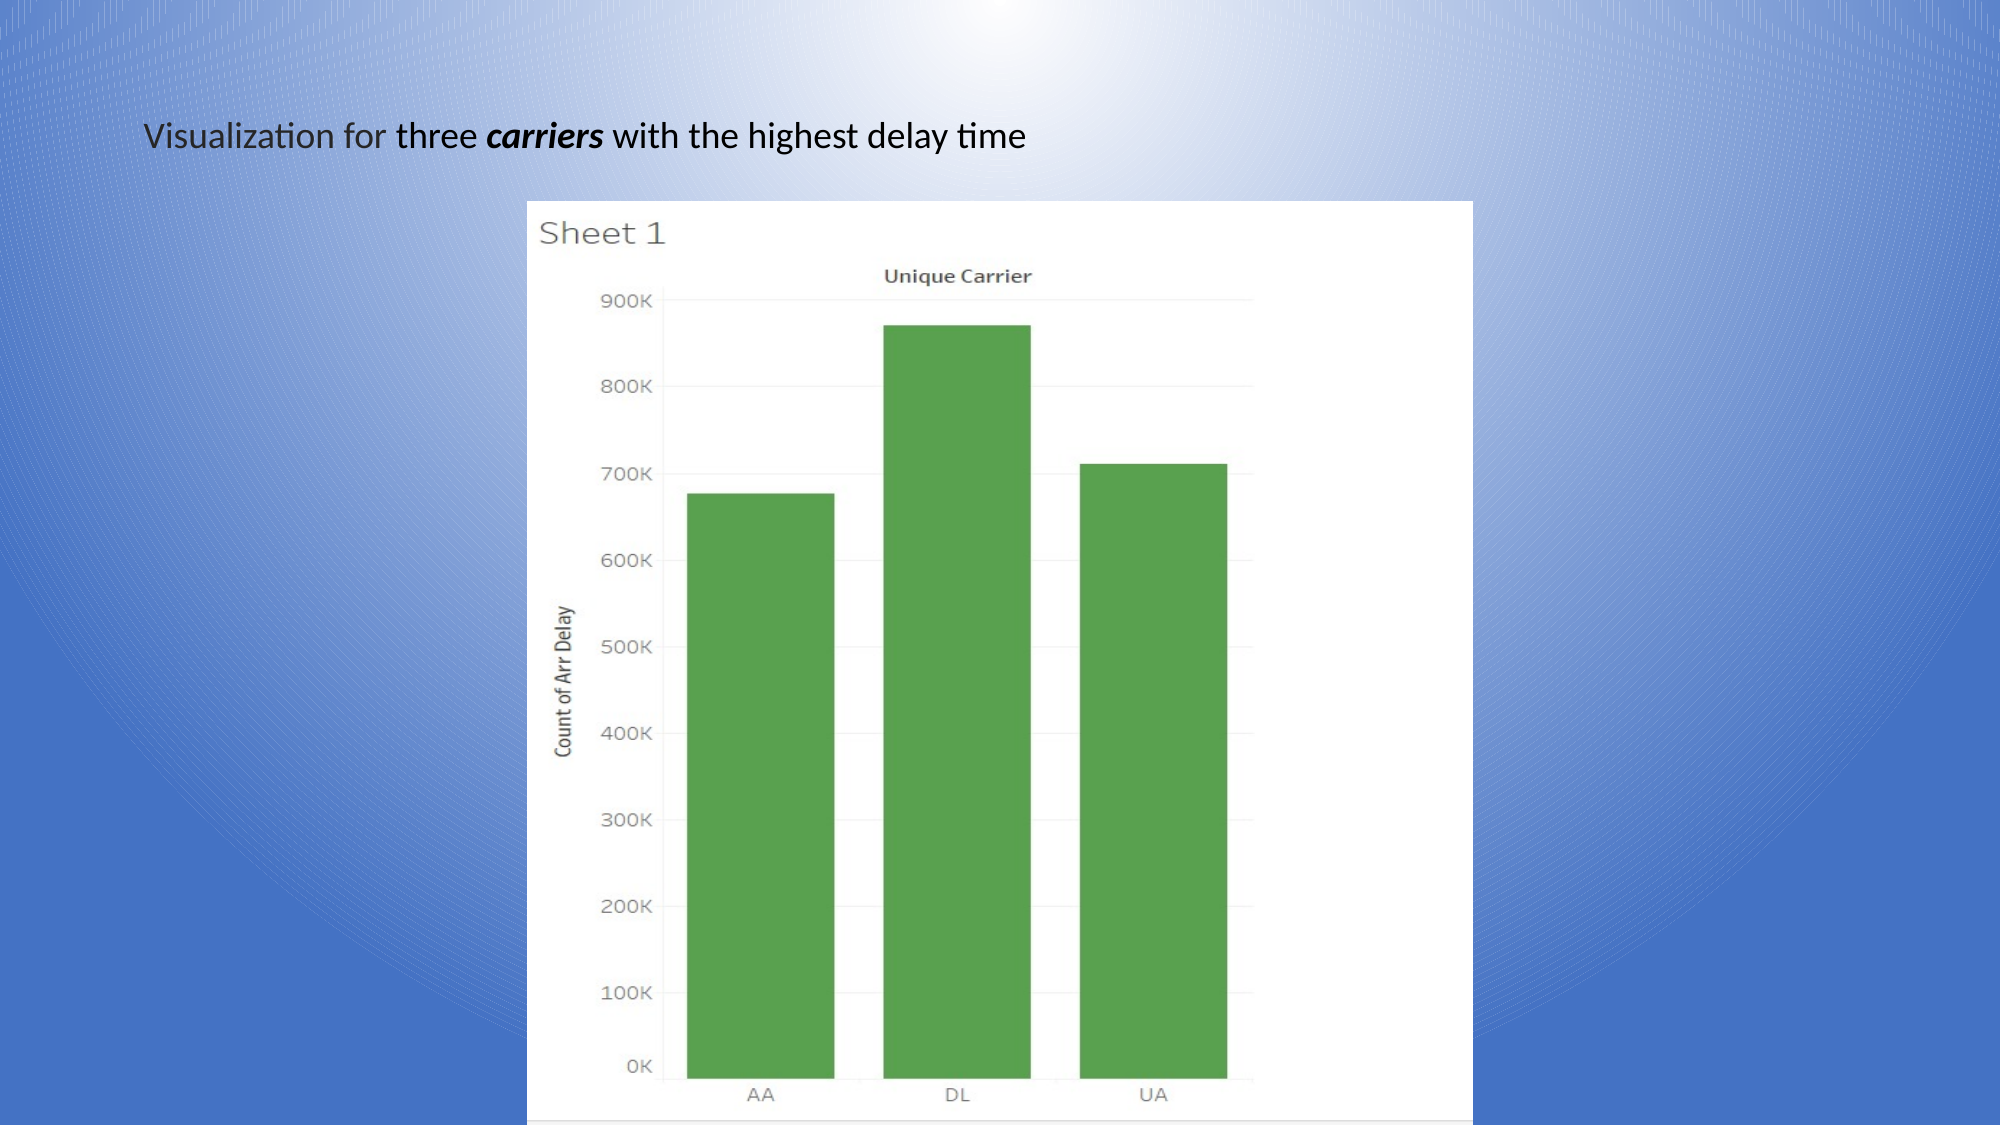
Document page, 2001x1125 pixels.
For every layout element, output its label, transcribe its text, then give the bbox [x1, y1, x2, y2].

picture [527, 201, 1473, 1125]
text_box Visualization for three carriers with the highest delay time [129, 103, 1720, 163]
